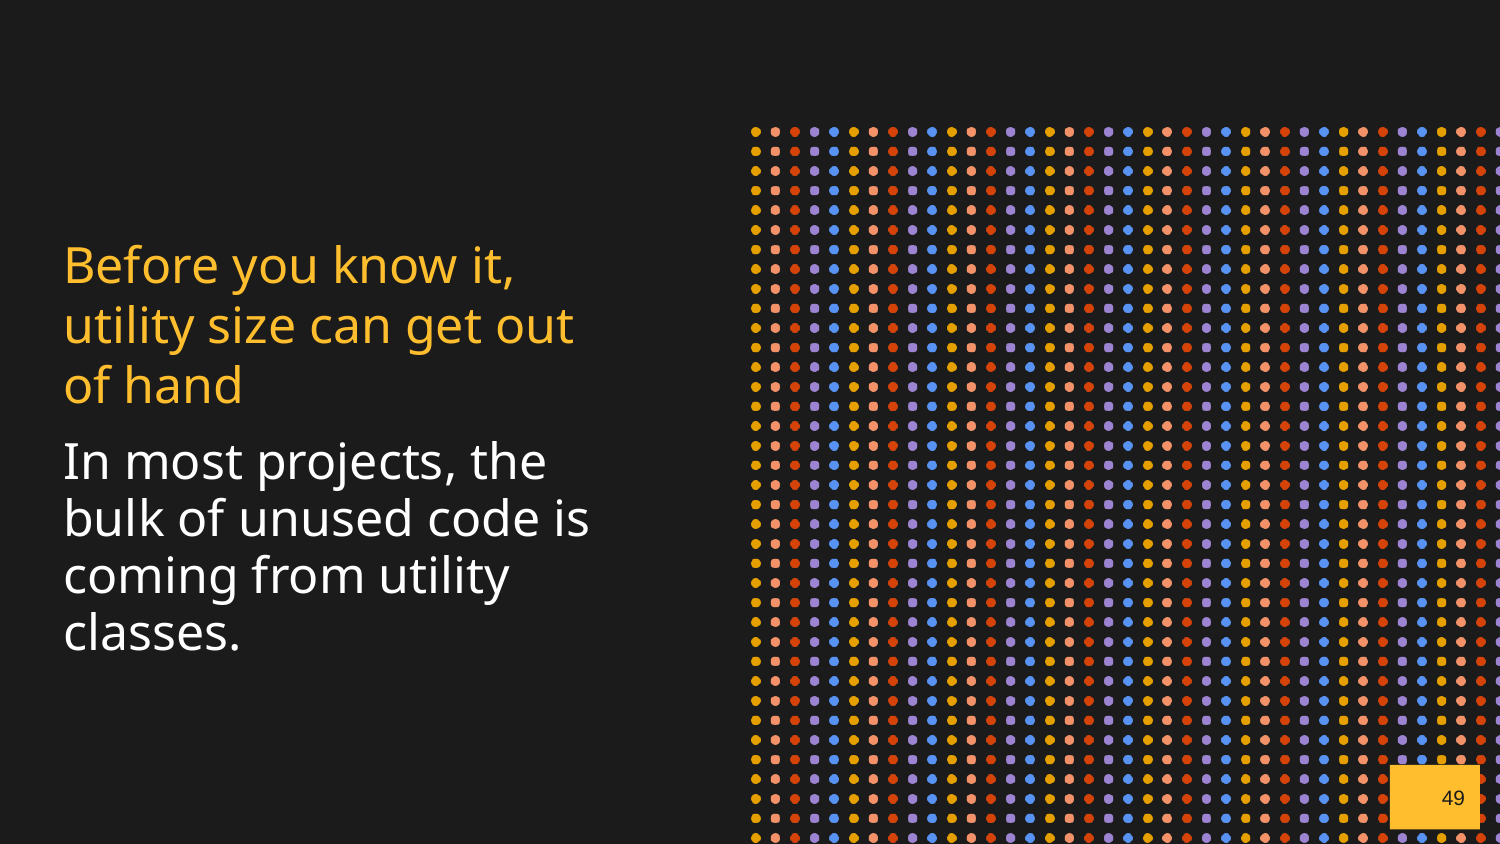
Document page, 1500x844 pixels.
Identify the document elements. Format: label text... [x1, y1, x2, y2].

title Before you know it, utility size can get out of hand [48, 110, 638, 418]
list In most projects, the bulk of unused code is coming from utility classes. [48, 418, 645, 776]
picture [655, 0, 1500, 844]
